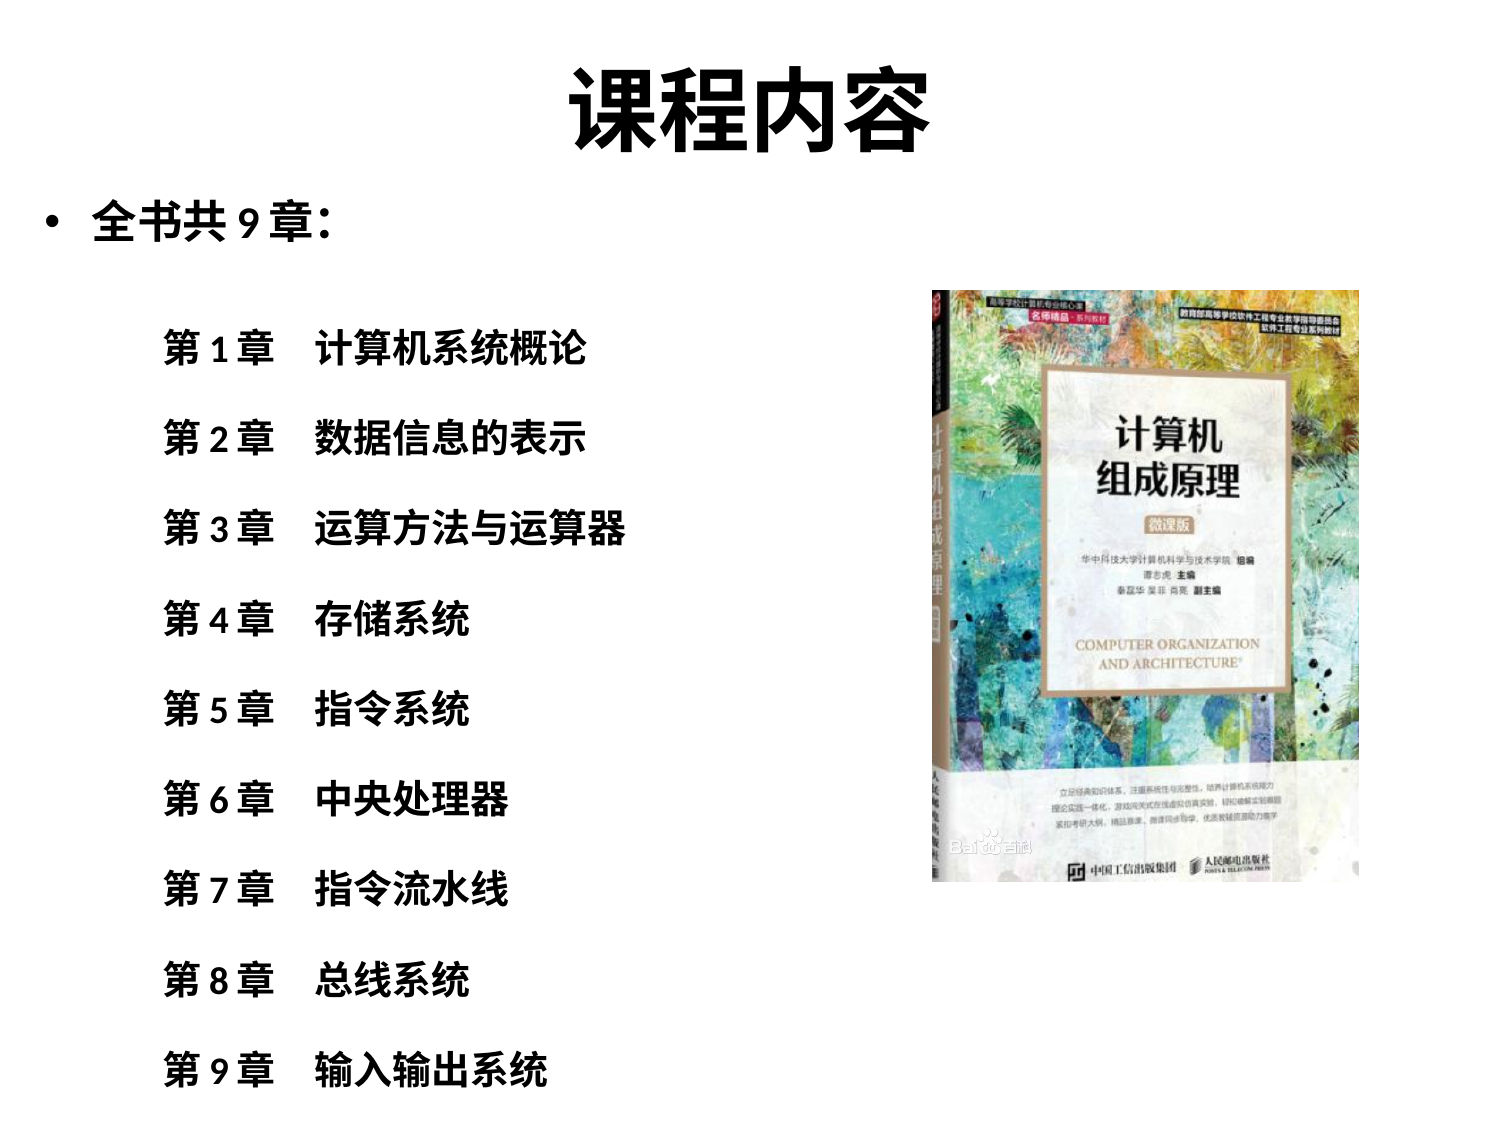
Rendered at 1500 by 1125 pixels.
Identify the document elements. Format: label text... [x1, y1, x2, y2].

list 全书共9章： 第1章 计算机系统概论 第2章 数据信息的表示 第3章 运算方法与运算器 第4章 存储系统 第5章 指令系统 第6章 中央处理器 第7章 指令流水线 第8章 总线系统 第9章 输入输出系统 [29, 196, 1347, 1106]
title 课程内容 [75, 30, 1425, 185]
picture [931, 290, 1360, 882]
